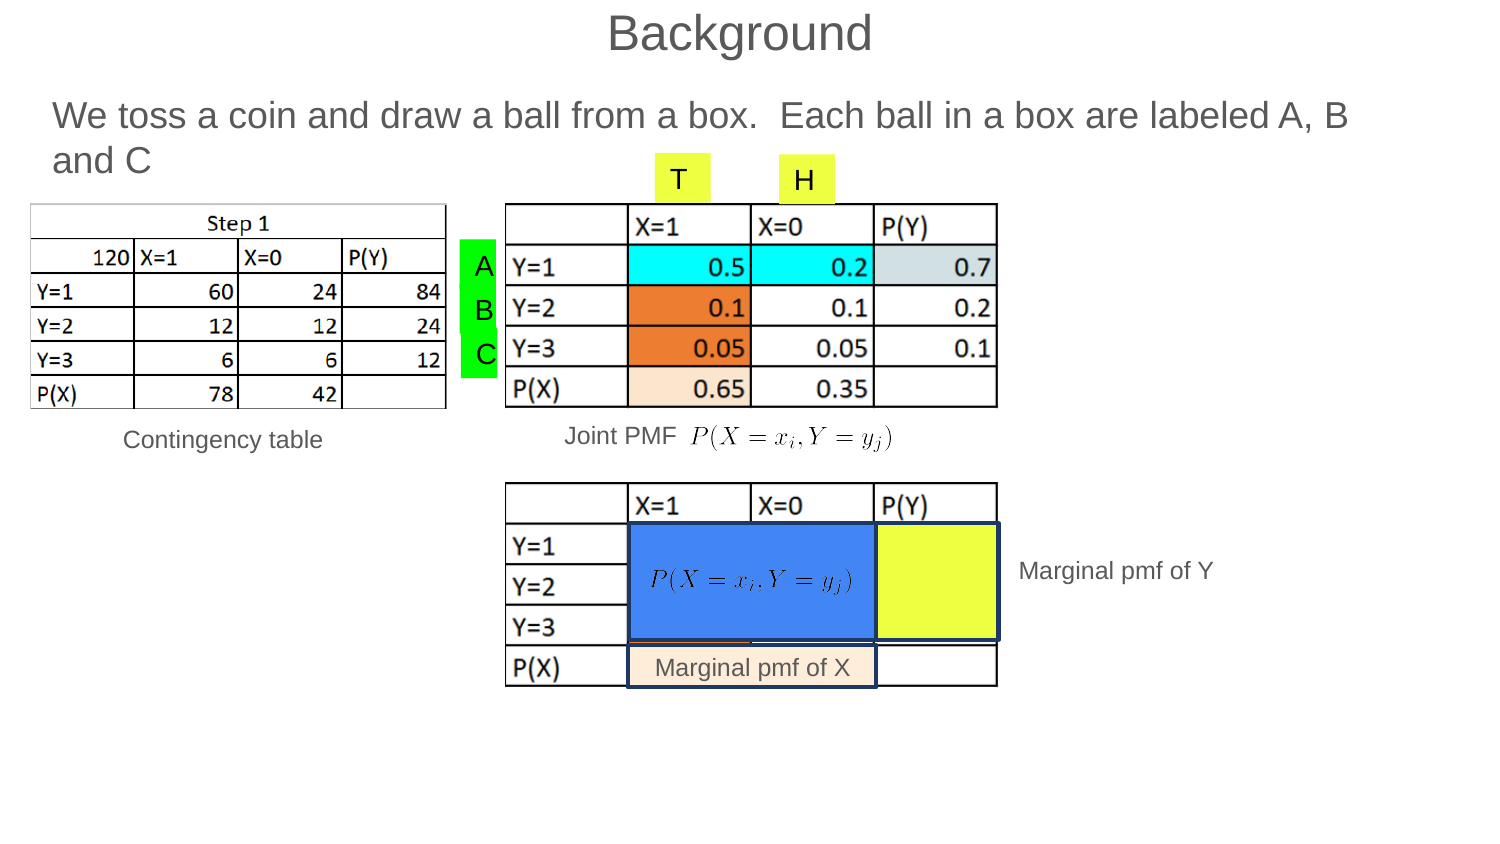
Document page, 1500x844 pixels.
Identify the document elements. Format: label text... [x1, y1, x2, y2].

text_box Contingency table [89, 417, 366, 469]
picture [649, 568, 851, 595]
text_box H [779, 154, 835, 202]
text_box We toss a coin and draw a ball from a box. Each ball in a box are labeled A, B and C [18, 75, 1424, 196]
picture [689, 425, 892, 452]
text_box A [459, 239, 496, 283]
text_box Joint PMF [530, 417, 807, 466]
text_box Marginal pmf of Y [1003, 539, 1261, 600]
text_box C [460, 328, 498, 379]
text_box T [654, 152, 711, 202]
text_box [504, 482, 999, 688]
picture [504, 203, 999, 409]
text_box B [459, 283, 496, 334]
picture [30, 203, 447, 409]
text_box Background [591, 0, 909, 68]
